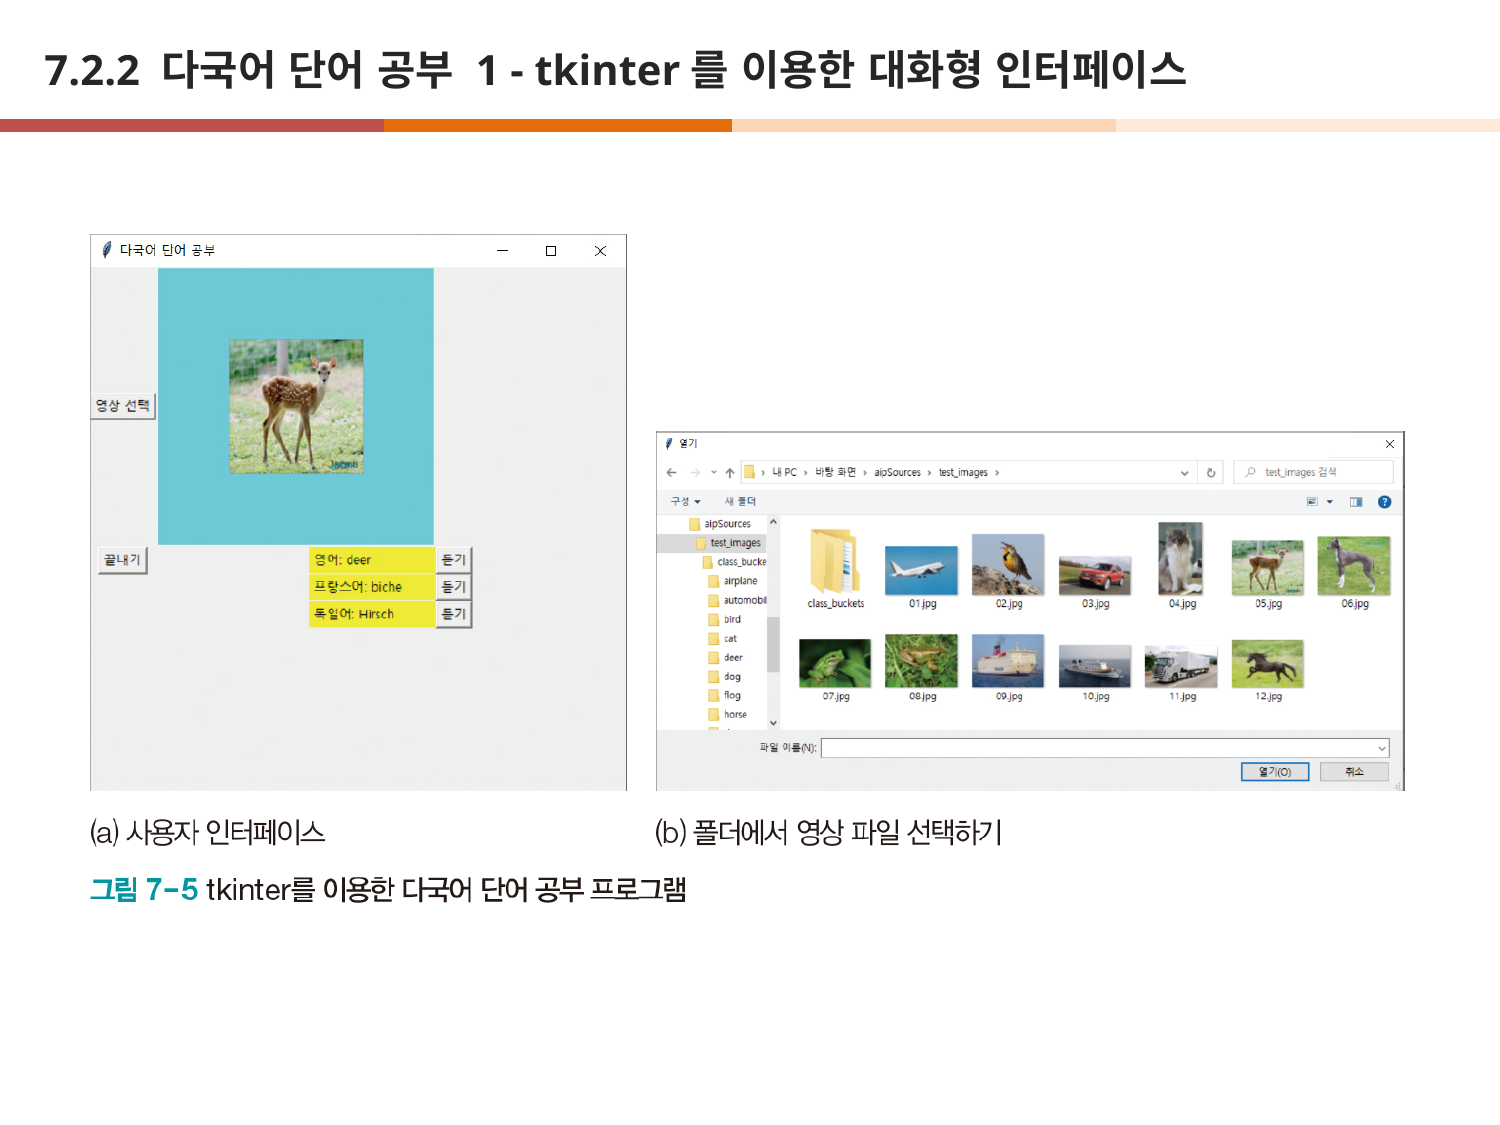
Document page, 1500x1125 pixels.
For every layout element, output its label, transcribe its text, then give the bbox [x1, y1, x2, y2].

picture [76, 219, 1414, 918]
title 7.2.2 다국어 단어 공부 1 - tkinter를 이용한 대화형 인터페이스 [29, 23, 1270, 114]
